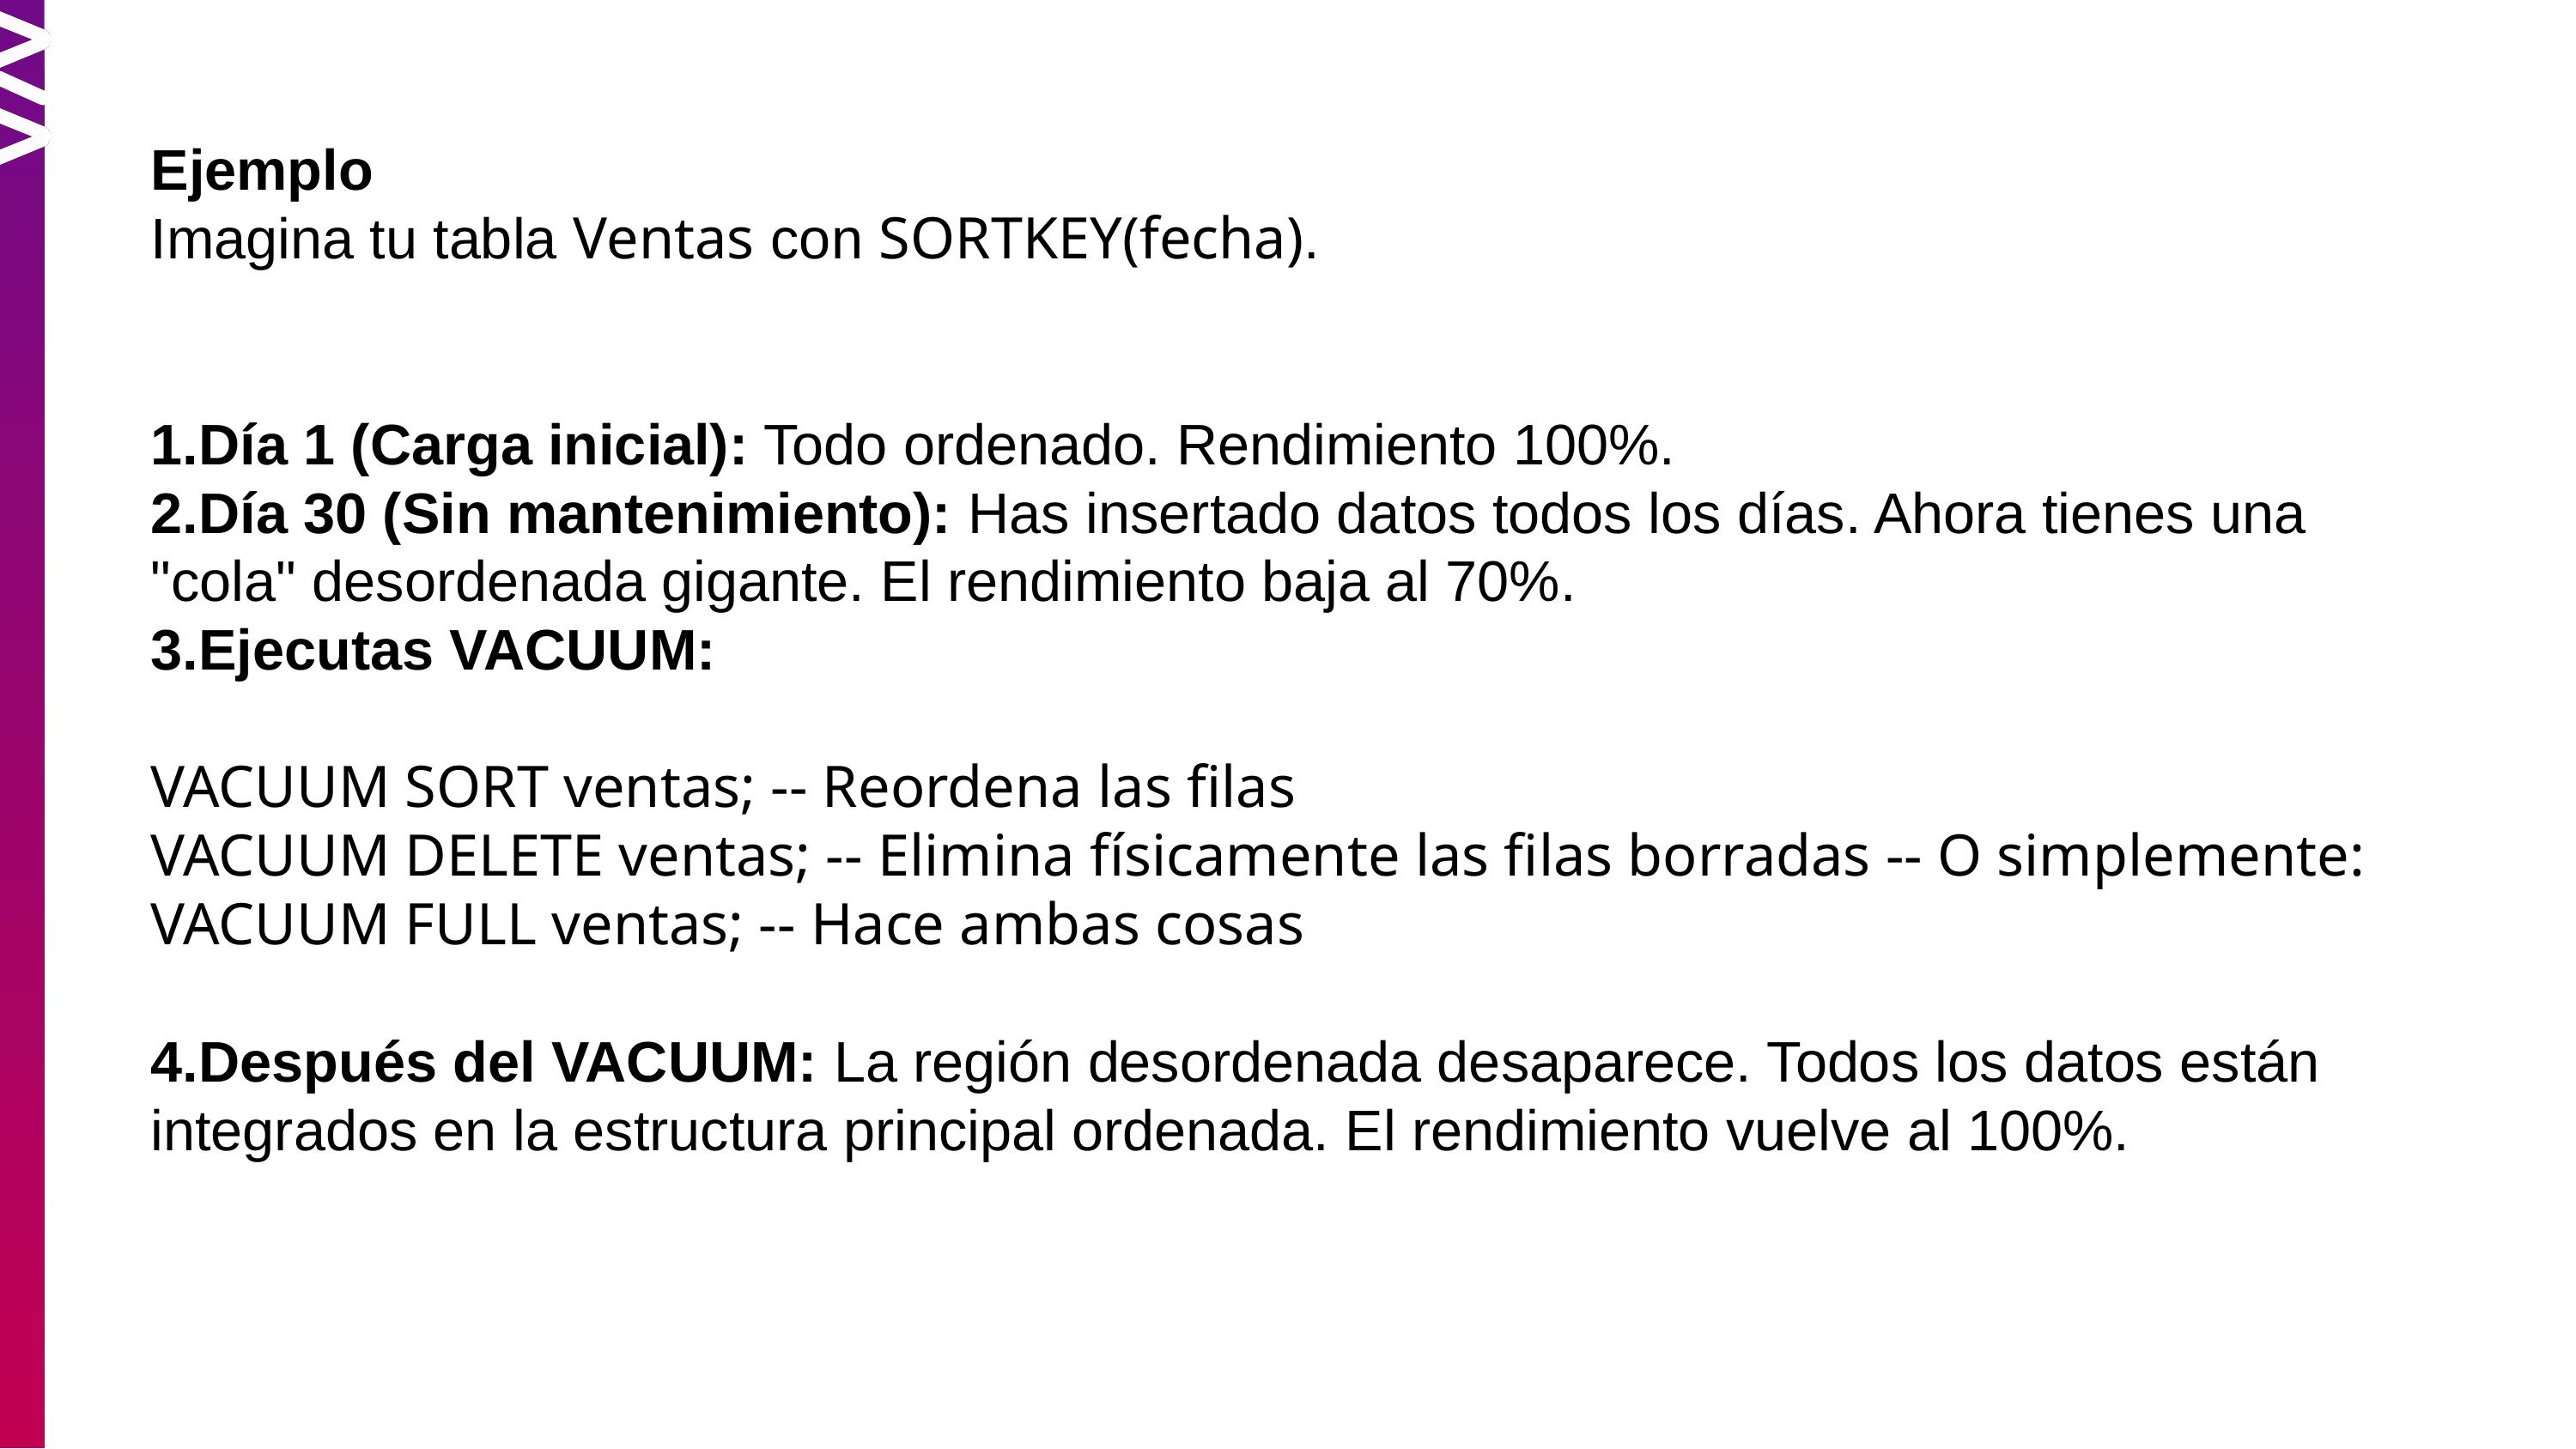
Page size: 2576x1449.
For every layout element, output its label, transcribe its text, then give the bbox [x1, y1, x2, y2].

text_box Ejemplo Imagina tu tabla Ventas con SORTKEY(fecha). Día 1 (Carga inicial): Todo ordenado. Rendimiento 100%. Día 30 (Sin mantenimiento): Has insertado datos todos los días. Ahora tienes una "cola" desordenada gigante. El rendimiento baja al 70%. Ejecutas VACUUM: VACUUM SORT ventas; -- Reordena las filas VACUUM DELETE ventas; -- Elimina físicamente las filas borradas -- O simplemente: VACUUM FULL ventas; -- Hace ambas cosas Después del VACUUM: La región desordenada desaparece. Todos los datos están integrados en la estructura principal ordenada. El rendimiento vuelve al 100%. [137, 125, 2439, 1208]
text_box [0, 0, 53, 1449]
